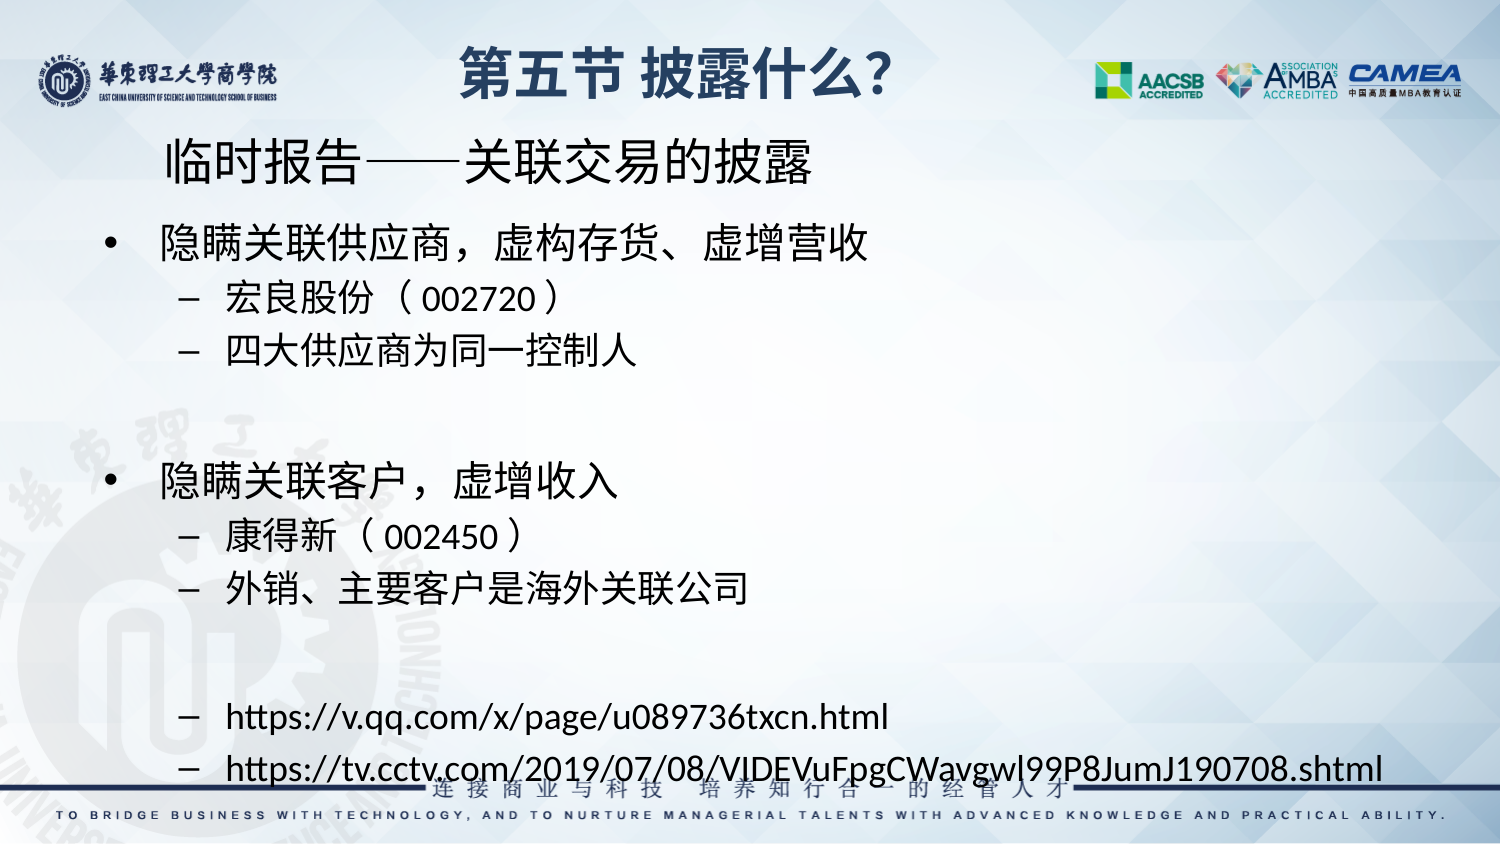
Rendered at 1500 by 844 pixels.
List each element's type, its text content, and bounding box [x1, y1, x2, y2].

text_box 第五节 披露什么？ [442, 26, 1362, 114]
title 临时报告——关联交易的披露 [29, 123, 949, 198]
list 隐瞒关联供应商，虚构存货、虚增营收 宏良股份（002720） 四大供应商为同一控制人 隐瞒关联客户，虚增收入 康得新（002450） 外销、主要客户是海外关联公司 https://v.qq.com/x/page/u089736txcn.html https://tv.cctv.com/2019/07/08/VIDEVuFpgCWavgwl99P8JumJ190708.shtml [88, 209, 1459, 818]
picture [0, 0, 1500, 844]
